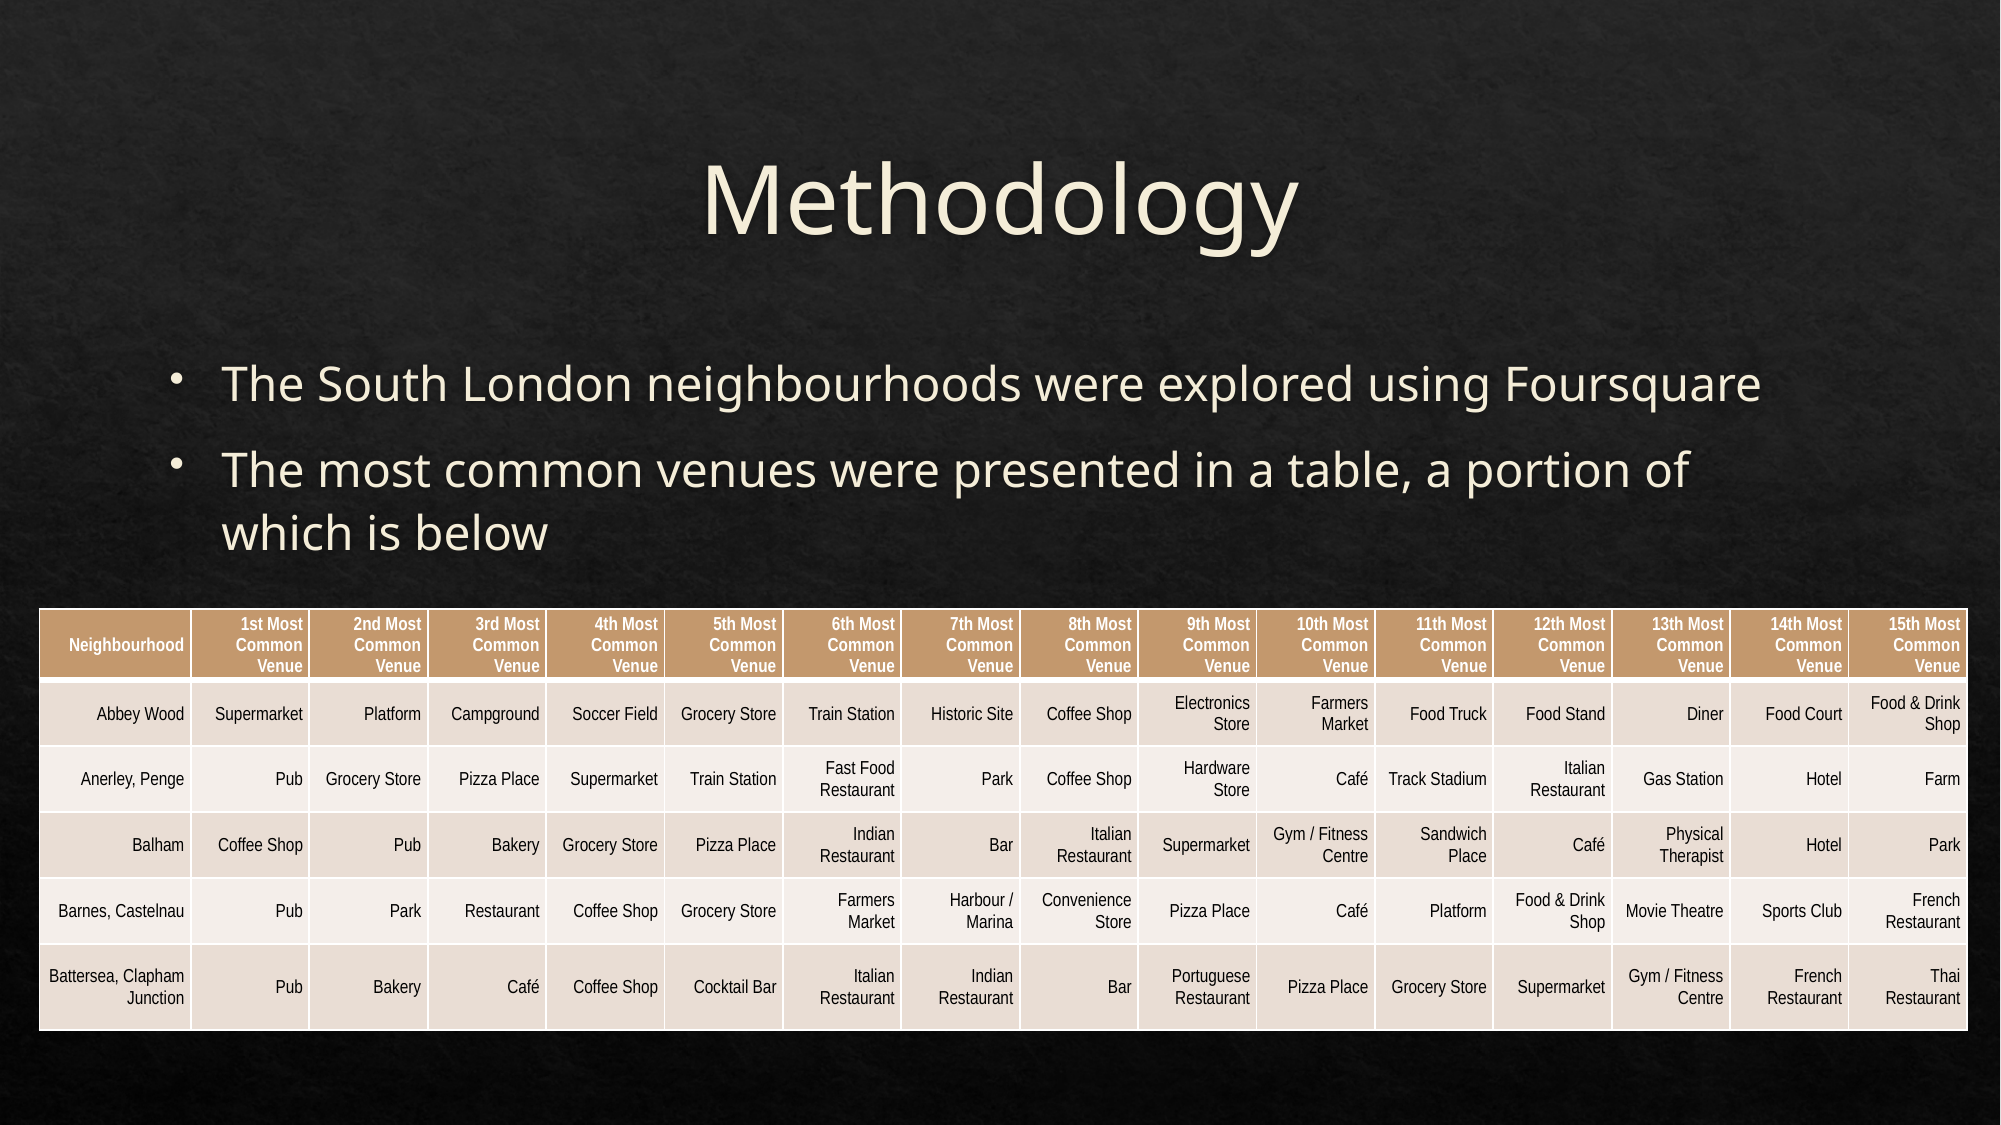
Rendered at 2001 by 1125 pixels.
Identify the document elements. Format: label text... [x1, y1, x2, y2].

table_cell Pizza Place [1257, 945, 1374, 1029]
table_cell Balham [40, 813, 190, 877]
table_header 8th Most Common Venue [1021, 610, 1137, 677]
table_cell Battersea, Clapham Junction [40, 945, 190, 1029]
table_cell Bakery [310, 945, 427, 1029]
table_header 6th Most Common Venue [784, 610, 900, 677]
table_cell Abbey Wood [40, 683, 190, 745]
table_cell Bar [902, 813, 1019, 877]
table_cell Café [1257, 747, 1374, 811]
table_cell Italian Restaurant [1021, 813, 1137, 877]
table_cell Grocery Store [665, 683, 782, 745]
table_header 12th Most Common Venue [1494, 610, 1611, 677]
table_cell Train Station [665, 747, 782, 811]
table_cell Coffee Shop [1021, 683, 1137, 745]
table_header 9th Most Common Venue [1139, 610, 1256, 677]
table_cell Convenience Store [1021, 879, 1137, 943]
table_cell Café [429, 945, 545, 1029]
table_cell Track Stadium [1376, 747, 1492, 811]
table_cell Pub [192, 747, 308, 811]
table_cell Grocery Store [547, 813, 664, 877]
table_cell Harbour / Marina [902, 879, 1019, 943]
table_cell Italian Restaurant [784, 945, 900, 1029]
table_cell Pub [192, 879, 308, 943]
table_cell Gas Station [1613, 747, 1729, 811]
table_cell Food Stand [1494, 683, 1611, 745]
table_cell Campground [429, 683, 545, 745]
table_cell Anerley, Penge [40, 747, 190, 811]
table_cell Hotel [1731, 747, 1848, 811]
table_cell Thai Restaurant [1849, 945, 1966, 1029]
table_cell Food Court [1731, 683, 1848, 745]
table_cell Sandwich Place [1376, 813, 1492, 877]
table_cell Coffee Shop [547, 879, 664, 943]
table_cell Gym / Fitness Centre [1257, 813, 1374, 877]
table_cell Pub [192, 945, 308, 1029]
table_cell Food & Drink Shop [1494, 879, 1611, 943]
table_cell Cocktail Bar [665, 945, 782, 1029]
table_header 11th Most Common Venue [1376, 610, 1492, 677]
table_cell Farmers Market [1257, 683, 1374, 745]
table_cell Pizza Place [1139, 879, 1256, 943]
table_cell Sports Club [1731, 879, 1848, 943]
table_header 1st Most Common Venue [192, 610, 308, 677]
table_cell Physical Therapist [1613, 813, 1729, 877]
table_cell Historic Site [902, 683, 1019, 745]
table_cell Farm [1849, 747, 1966, 811]
table_cell Soccer Field [547, 683, 664, 745]
table_cell Farmers Market [784, 879, 900, 943]
table_header 10th Most Common Venue [1257, 610, 1374, 677]
table_header 2nd Most Common Venue [310, 610, 427, 677]
table_cell Park [310, 879, 427, 943]
table_cell Movie Theatre [1613, 879, 1729, 943]
table_cell Coffee Shop [192, 813, 308, 877]
table_cell Hotel [1731, 813, 1848, 877]
table_cell Diner [1613, 683, 1729, 745]
table_header 13th Most Common Venue [1613, 610, 1729, 677]
table_cell Bakery [429, 813, 545, 877]
table_cell Grocery Store [310, 747, 427, 811]
table_cell Pub [310, 813, 427, 877]
table_cell Electronics Store [1139, 683, 1256, 745]
table_header 7th Most Common Venue [902, 610, 1019, 677]
table_header 14th Most Common Venue [1731, 610, 1848, 677]
title Methodology [149, 99, 1849, 307]
table_cell Platform [310, 683, 427, 745]
table_cell Café [1494, 813, 1611, 877]
table_cell Coffee Shop [547, 945, 664, 1029]
table_cell French Restaurant [1849, 879, 1966, 943]
table_cell Fast Food Restaurant [784, 747, 900, 811]
table_cell Food & Drink Shop [1849, 683, 1966, 745]
table_cell Café [1257, 879, 1374, 943]
table_cell Grocery Store [665, 879, 782, 943]
table_cell Platform [1376, 879, 1492, 943]
table_cell Food Truck [1376, 683, 1492, 745]
table_cell Grocery Store [1376, 945, 1492, 1029]
table_cell Supermarket [1139, 813, 1256, 877]
table_cell Restaurant [429, 879, 545, 943]
table_cell Train Station [784, 683, 900, 745]
table_cell Pizza Place [429, 747, 545, 811]
table_cell Supermarket [192, 683, 308, 745]
table_cell Indian Restaurant [902, 945, 1019, 1029]
table_cell Park [1849, 813, 1966, 877]
table_cell Bar [1021, 945, 1137, 1029]
table_cell Italian Restaurant [1494, 747, 1611, 811]
table_cell French Restaurant [1731, 945, 1848, 1029]
table_cell Gym / Fitness Centre [1613, 945, 1729, 1029]
table_cell Supermarket [1494, 945, 1611, 1029]
table_header 5th Most Common Venue [665, 610, 782, 677]
table_cell Indian Restaurant [784, 813, 900, 877]
table_cell Supermarket [547, 747, 664, 811]
table_header 4th Most Common Venue [547, 610, 664, 677]
table_cell Coffee Shop [1021, 747, 1137, 811]
table_header Neighbourhood [40, 610, 190, 677]
table_cell Portuguese Restaurant [1139, 945, 1256, 1029]
list The South London neighbourhoods were explored using Foursquare The most common venues were presented in a table, a portion of which is below [149, 340, 1849, 608]
table_cell Hardware Store [1139, 747, 1256, 811]
table_cell Park [902, 747, 1019, 811]
table_header 3rd Most Common Venue [429, 610, 545, 677]
table_cell Pizza Place [665, 813, 782, 877]
table_header 15th Most Common Venue [1849, 610, 1966, 677]
table_cell Barnes, Castelnau [40, 879, 190, 943]
